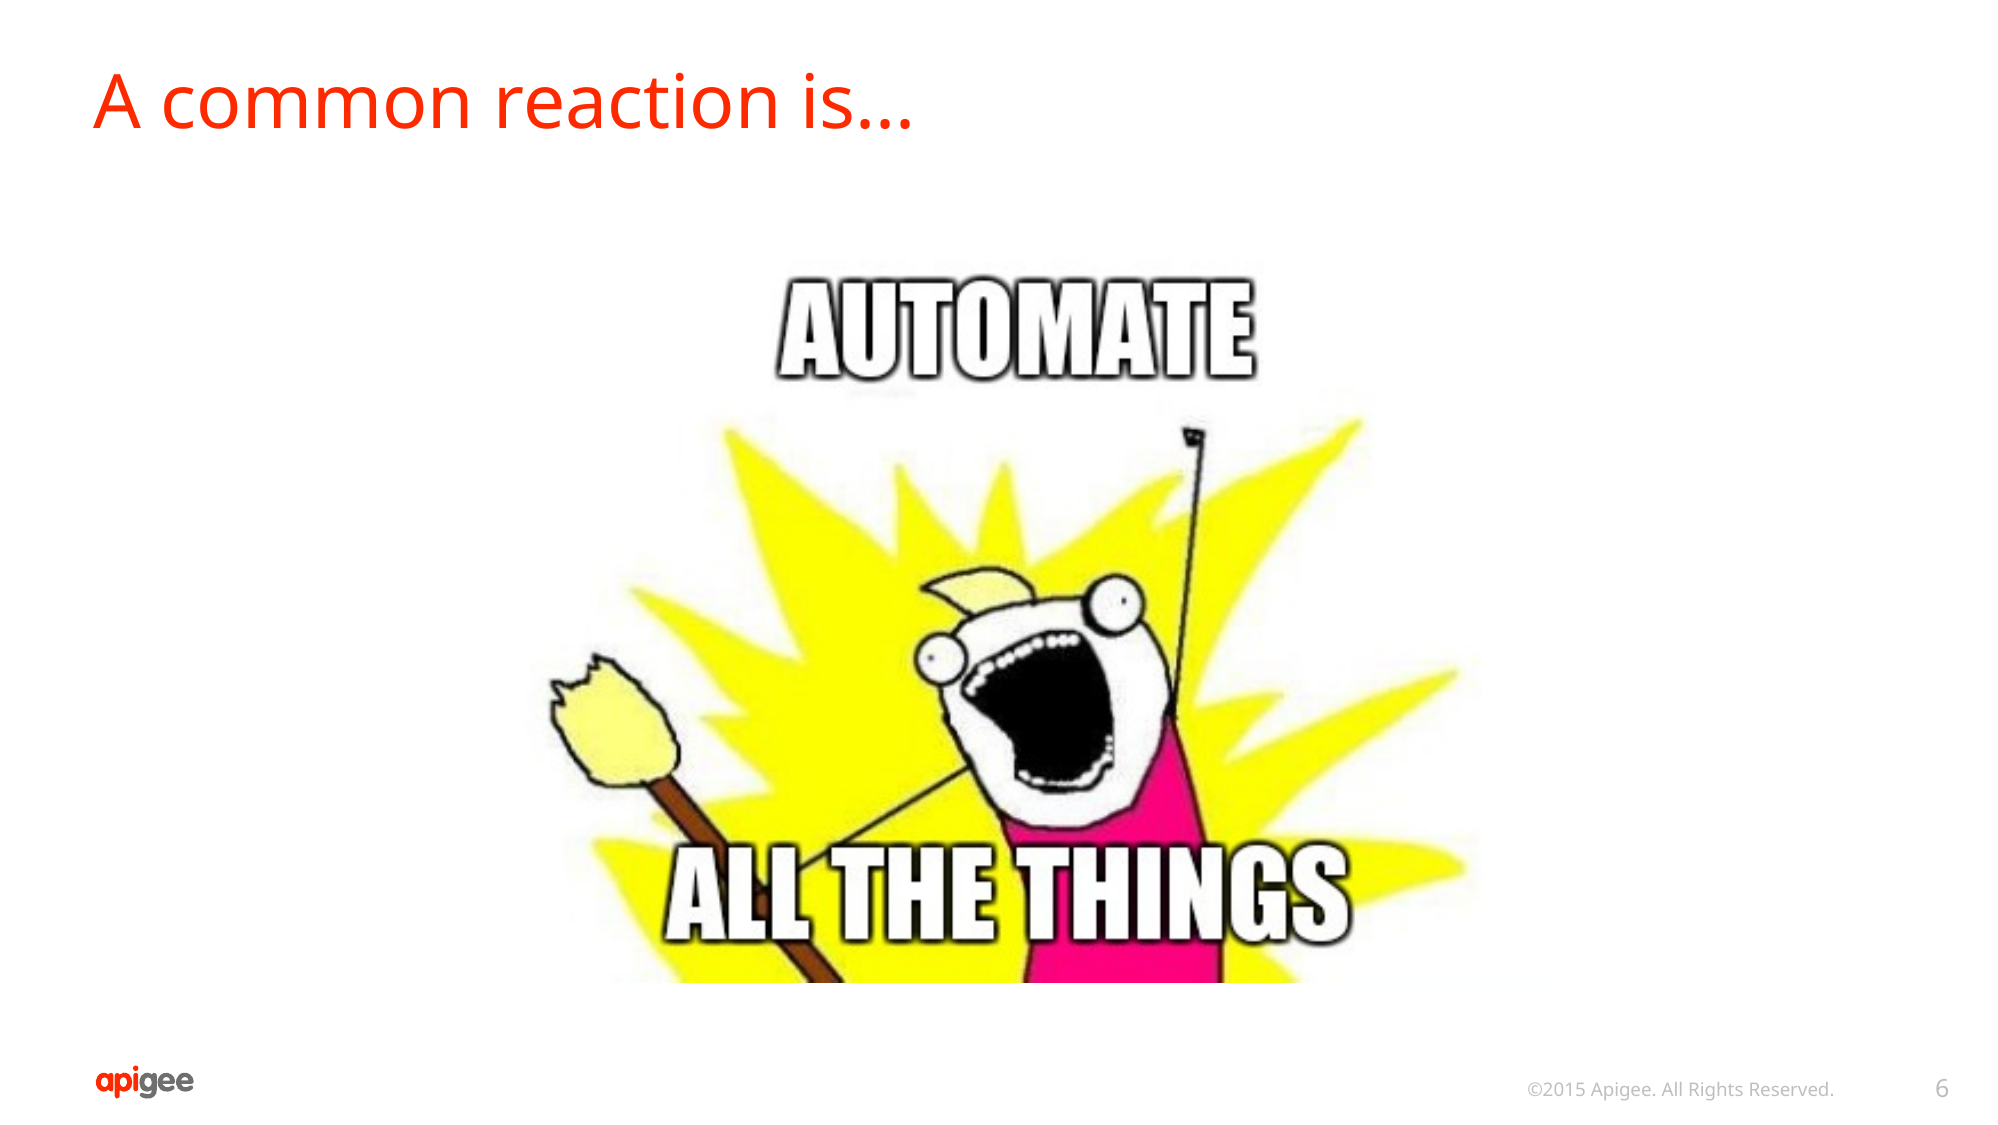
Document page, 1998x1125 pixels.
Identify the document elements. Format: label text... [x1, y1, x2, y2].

footer ©2015 Apigee. All Rights Reserved. [1214, 1059, 1847, 1120]
title A common reaction is... [78, 43, 1783, 154]
slide_number 6 [1864, 1059, 1965, 1120]
picture [460, 206, 1557, 983]
